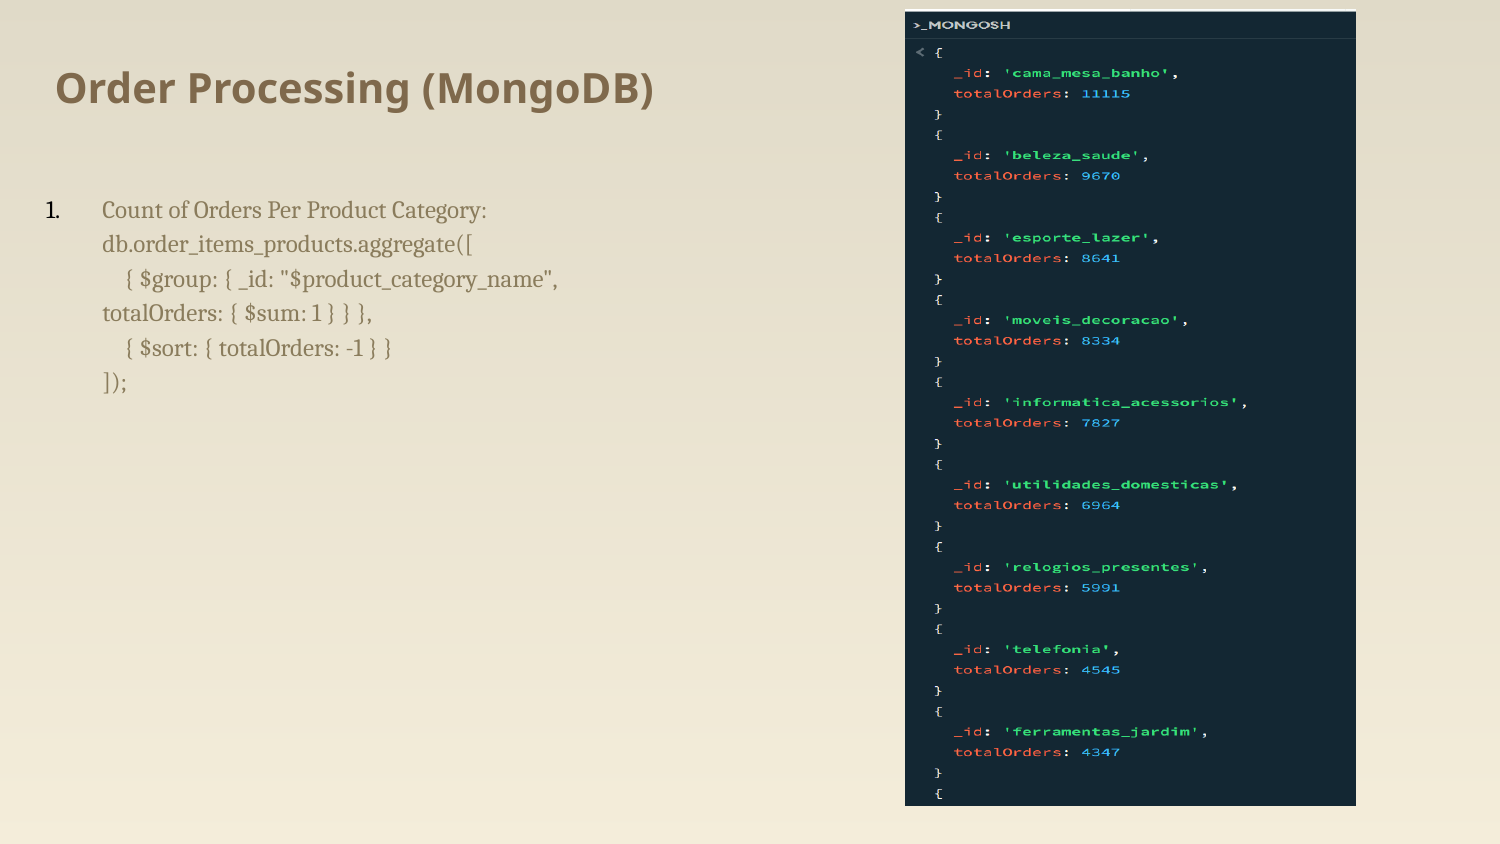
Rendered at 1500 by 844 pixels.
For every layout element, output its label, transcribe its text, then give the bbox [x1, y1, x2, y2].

picture [905, 9, 1356, 806]
text_box Count of Orders Per Product Category: db.order_items_products.aggregate([ { $group: { _id: "$product_category_name", totalOrders: { $sum: 1 } } }, { $sort: { totalOrders: -1 } } ]); [31, 181, 602, 813]
title Order Processing (MongoDB) [39, 0, 1500, 200]
